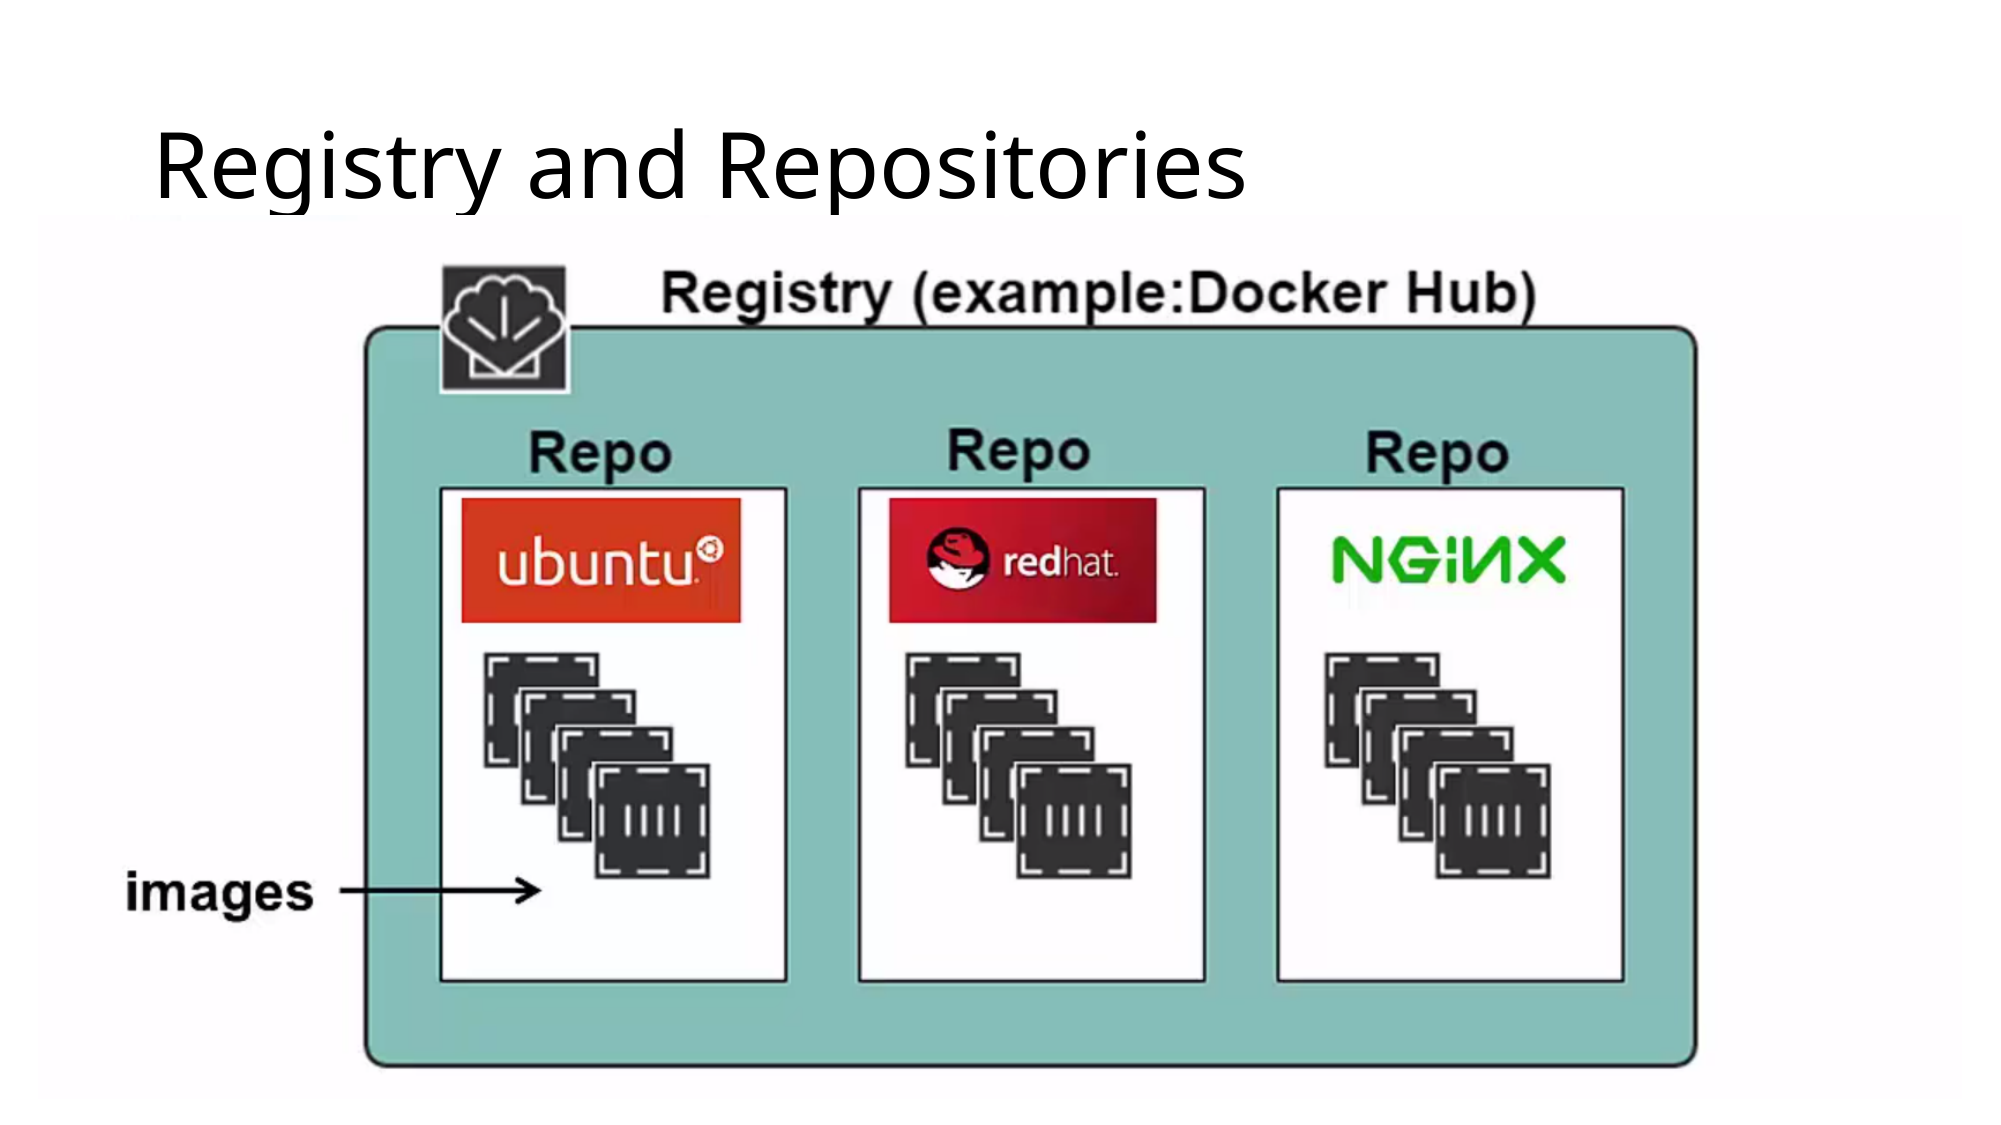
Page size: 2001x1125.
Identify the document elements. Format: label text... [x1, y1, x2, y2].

picture [38, 215, 1962, 1099]
title Registry and Repositories [137, 59, 1863, 215]
